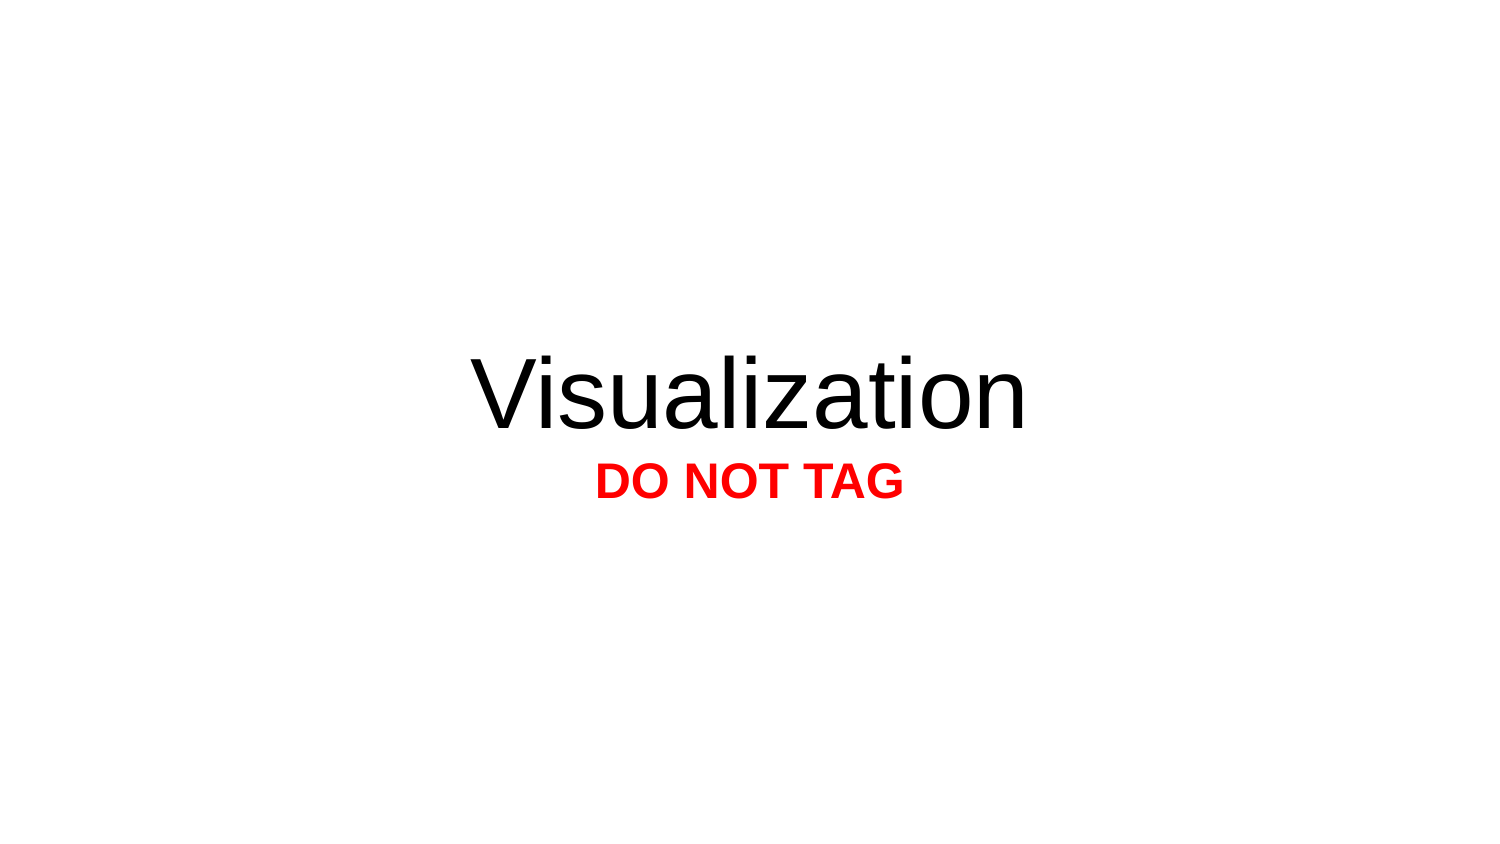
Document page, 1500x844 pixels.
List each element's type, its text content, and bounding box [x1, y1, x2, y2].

text_box Visualization DO NOT TAG [104, 313, 1396, 524]
